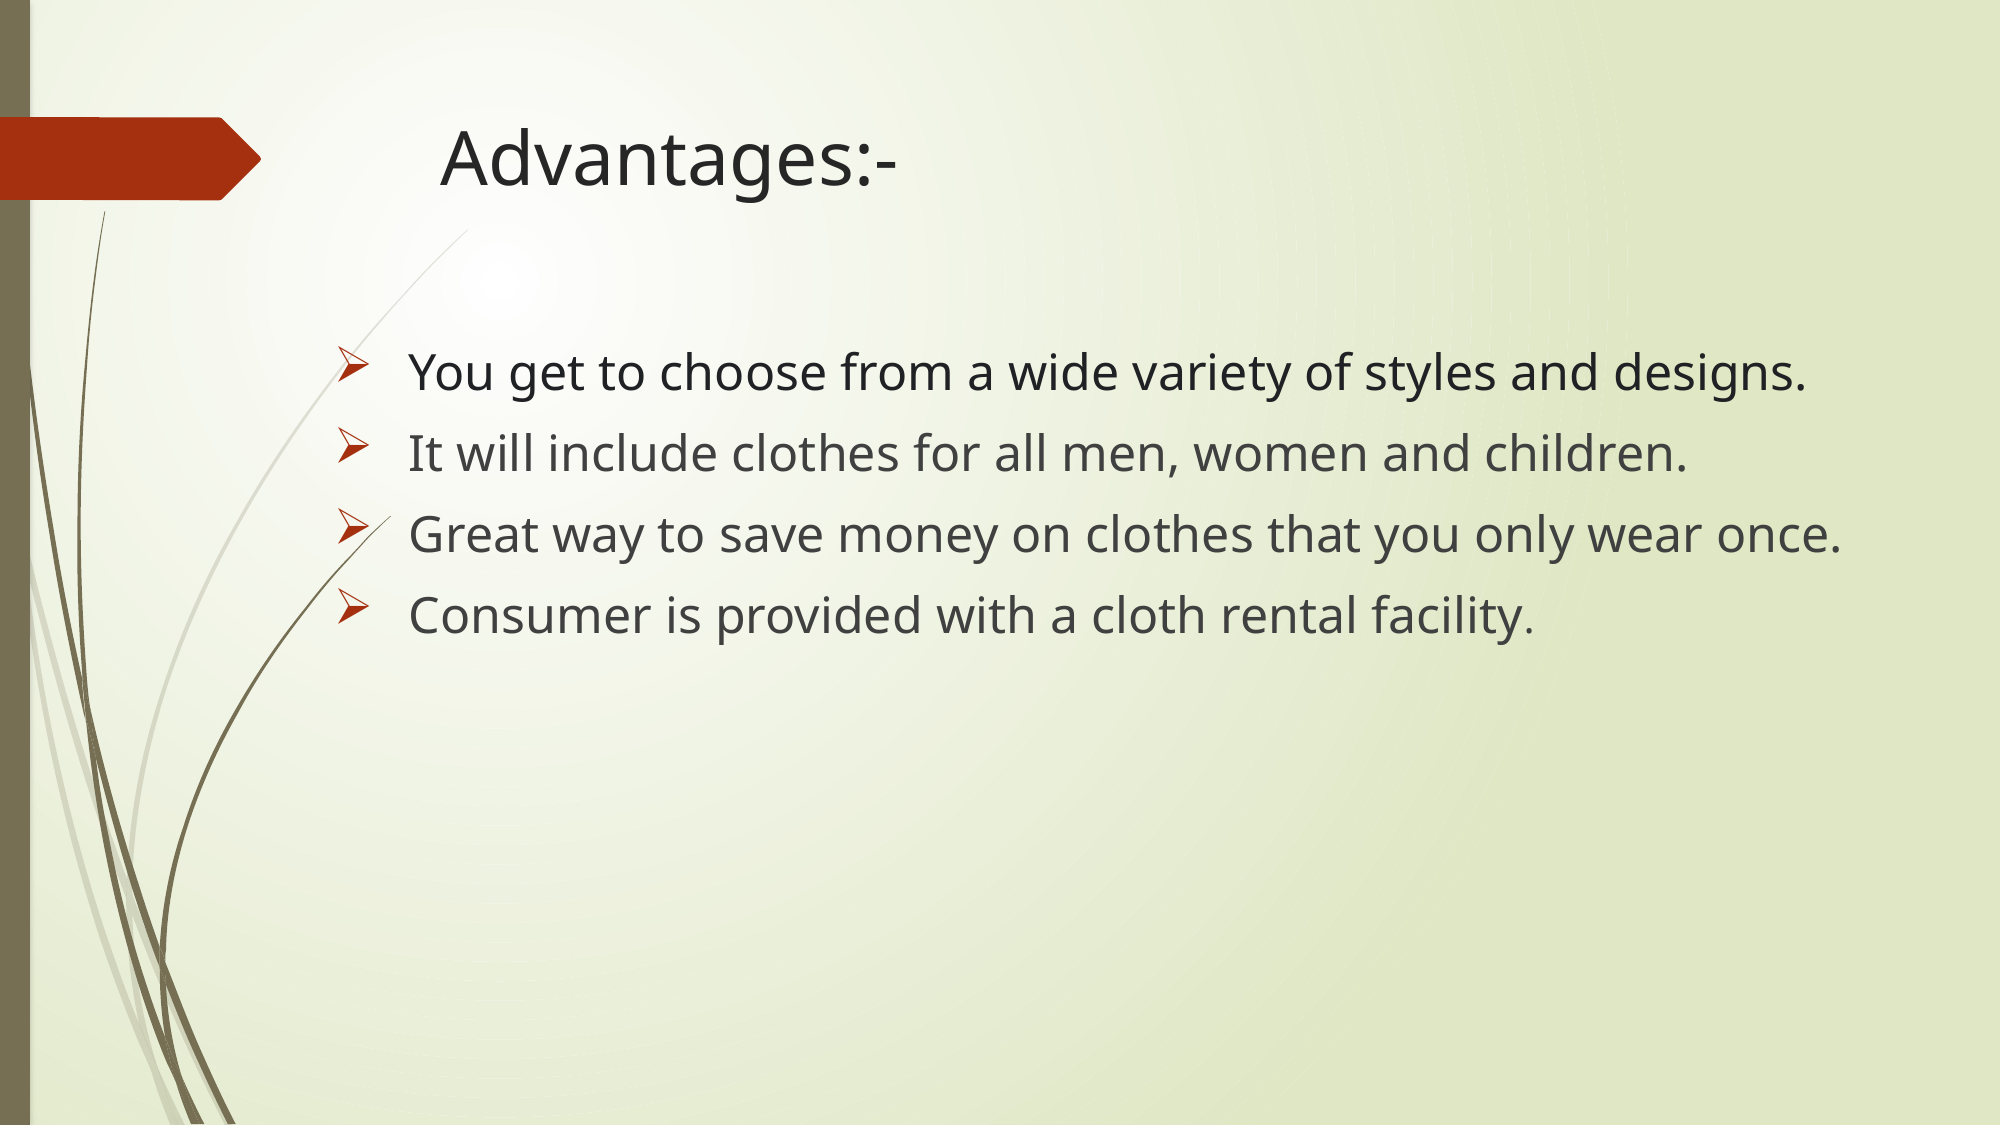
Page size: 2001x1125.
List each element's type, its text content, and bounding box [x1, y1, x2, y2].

title Advantages:- [425, 102, 1888, 267]
list You get to choose from a wide variety of styles and designs. It will include clothes for all men, women and children. Great way to save money on clothes that you only wear once. Consumer is provided with a cloth rental facility. [311, 267, 1924, 887]
